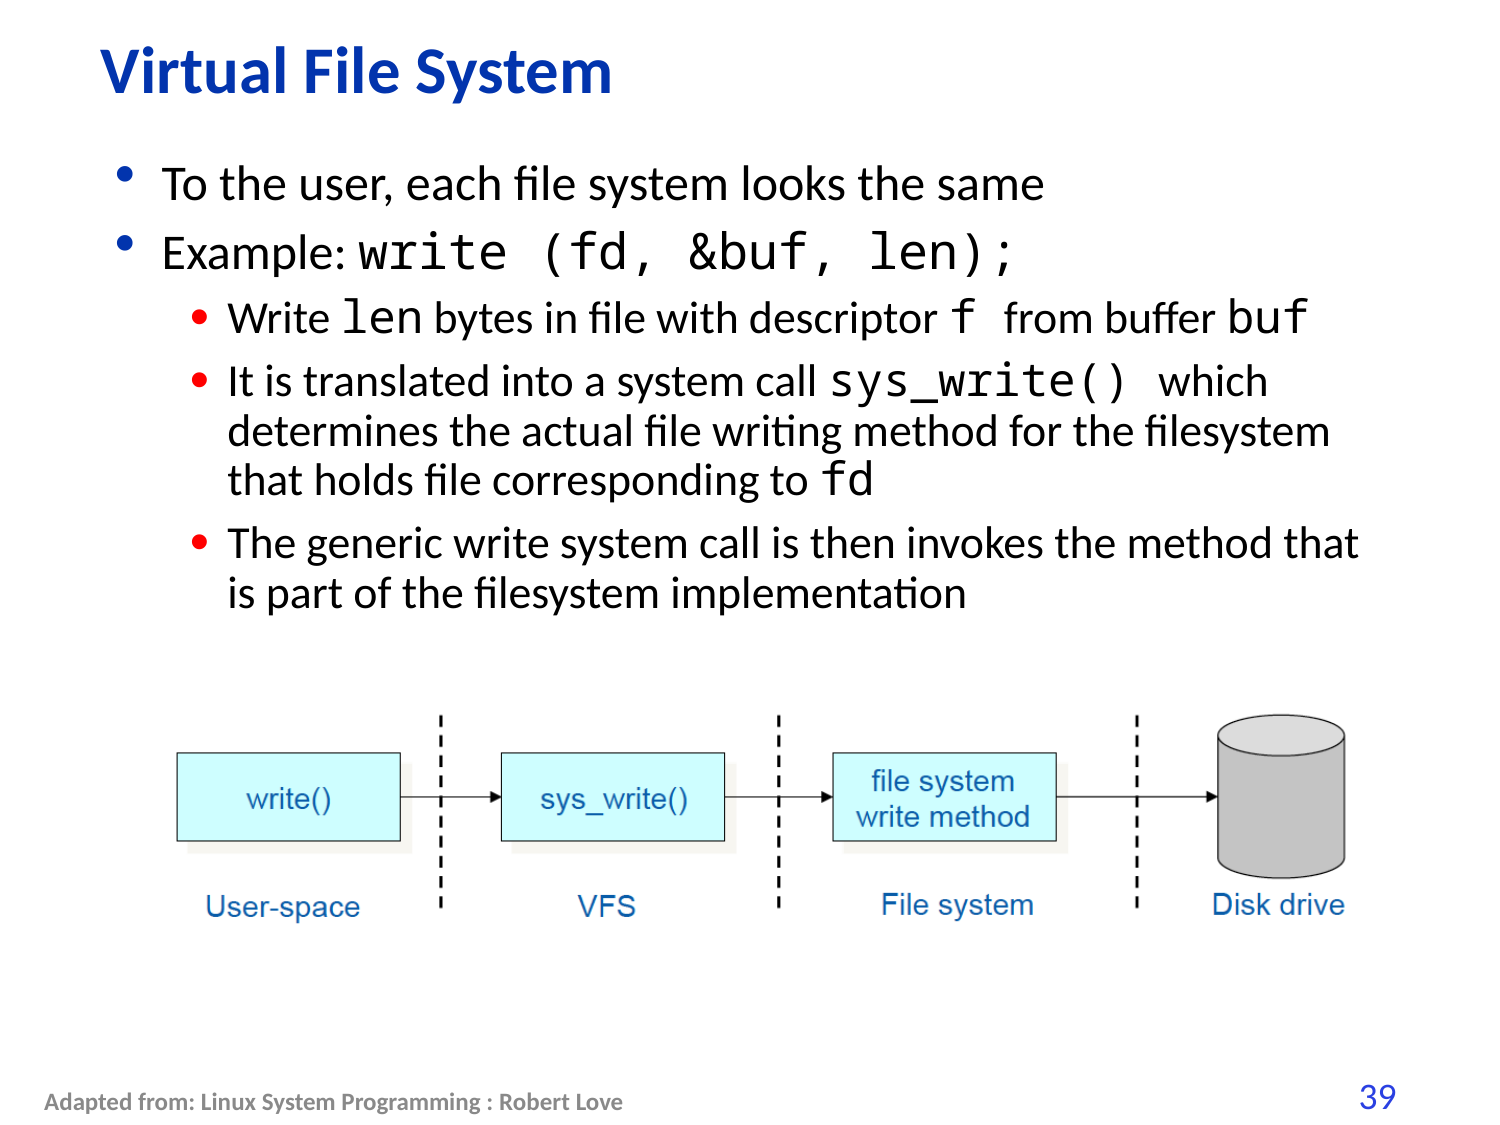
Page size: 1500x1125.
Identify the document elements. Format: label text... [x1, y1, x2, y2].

list To the user, each file system looks the same Example: write (fd, &buf, len); Write len bytes in file with descriptor f from buffer buf It is translated into a system call sys_write() which determines the actual file writing method for the filesystem that holds file corresponding to fd The generic write system call is then invokes the method that is part of the filesystem implementation [99, 149, 1400, 681]
title Virtual File System [85, 28, 1261, 117]
text_box Adapted from: Linux System Programming : Robert Love [29, 1082, 668, 1120]
picture [113, 656, 1404, 939]
